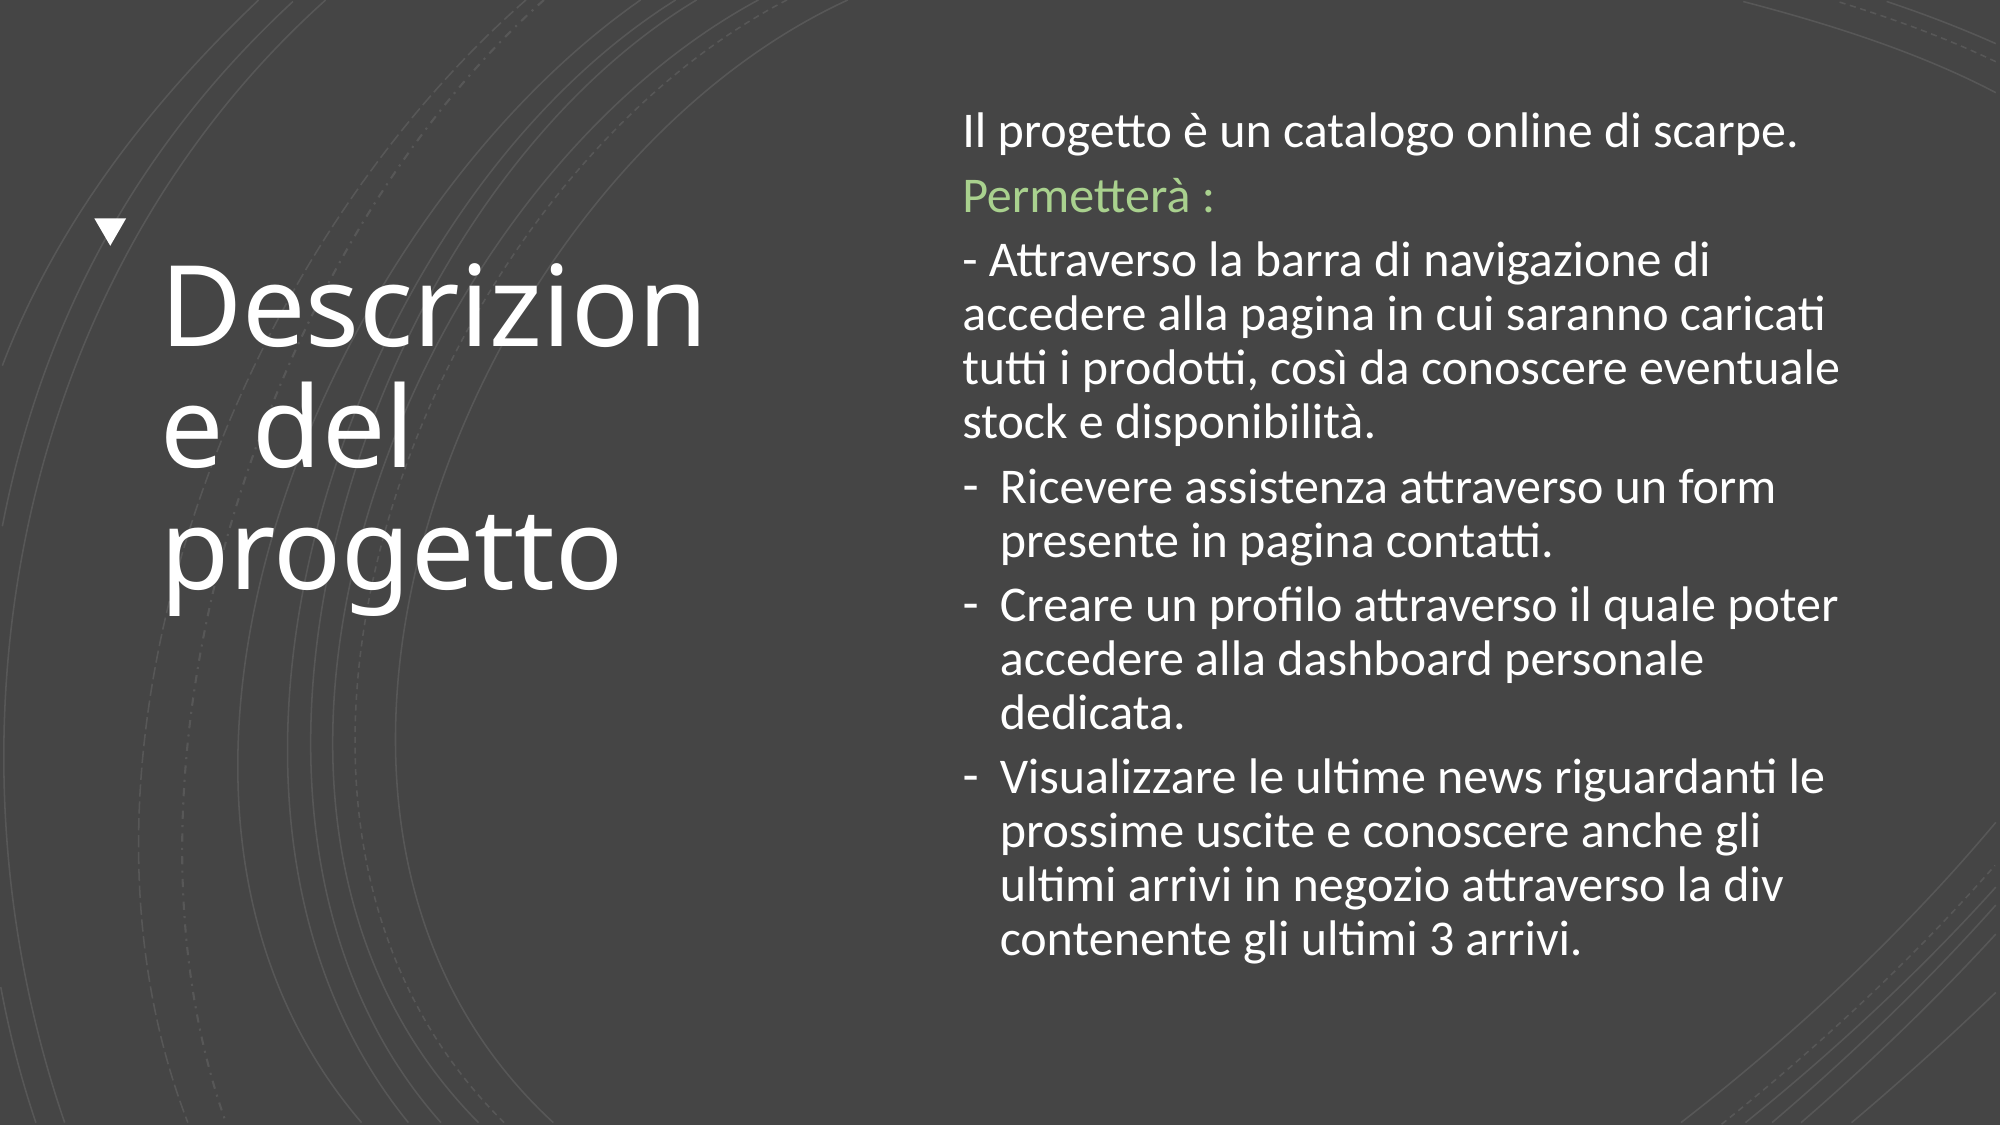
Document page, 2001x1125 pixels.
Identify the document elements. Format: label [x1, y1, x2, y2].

text_box [0, 0, 1996, 1125]
